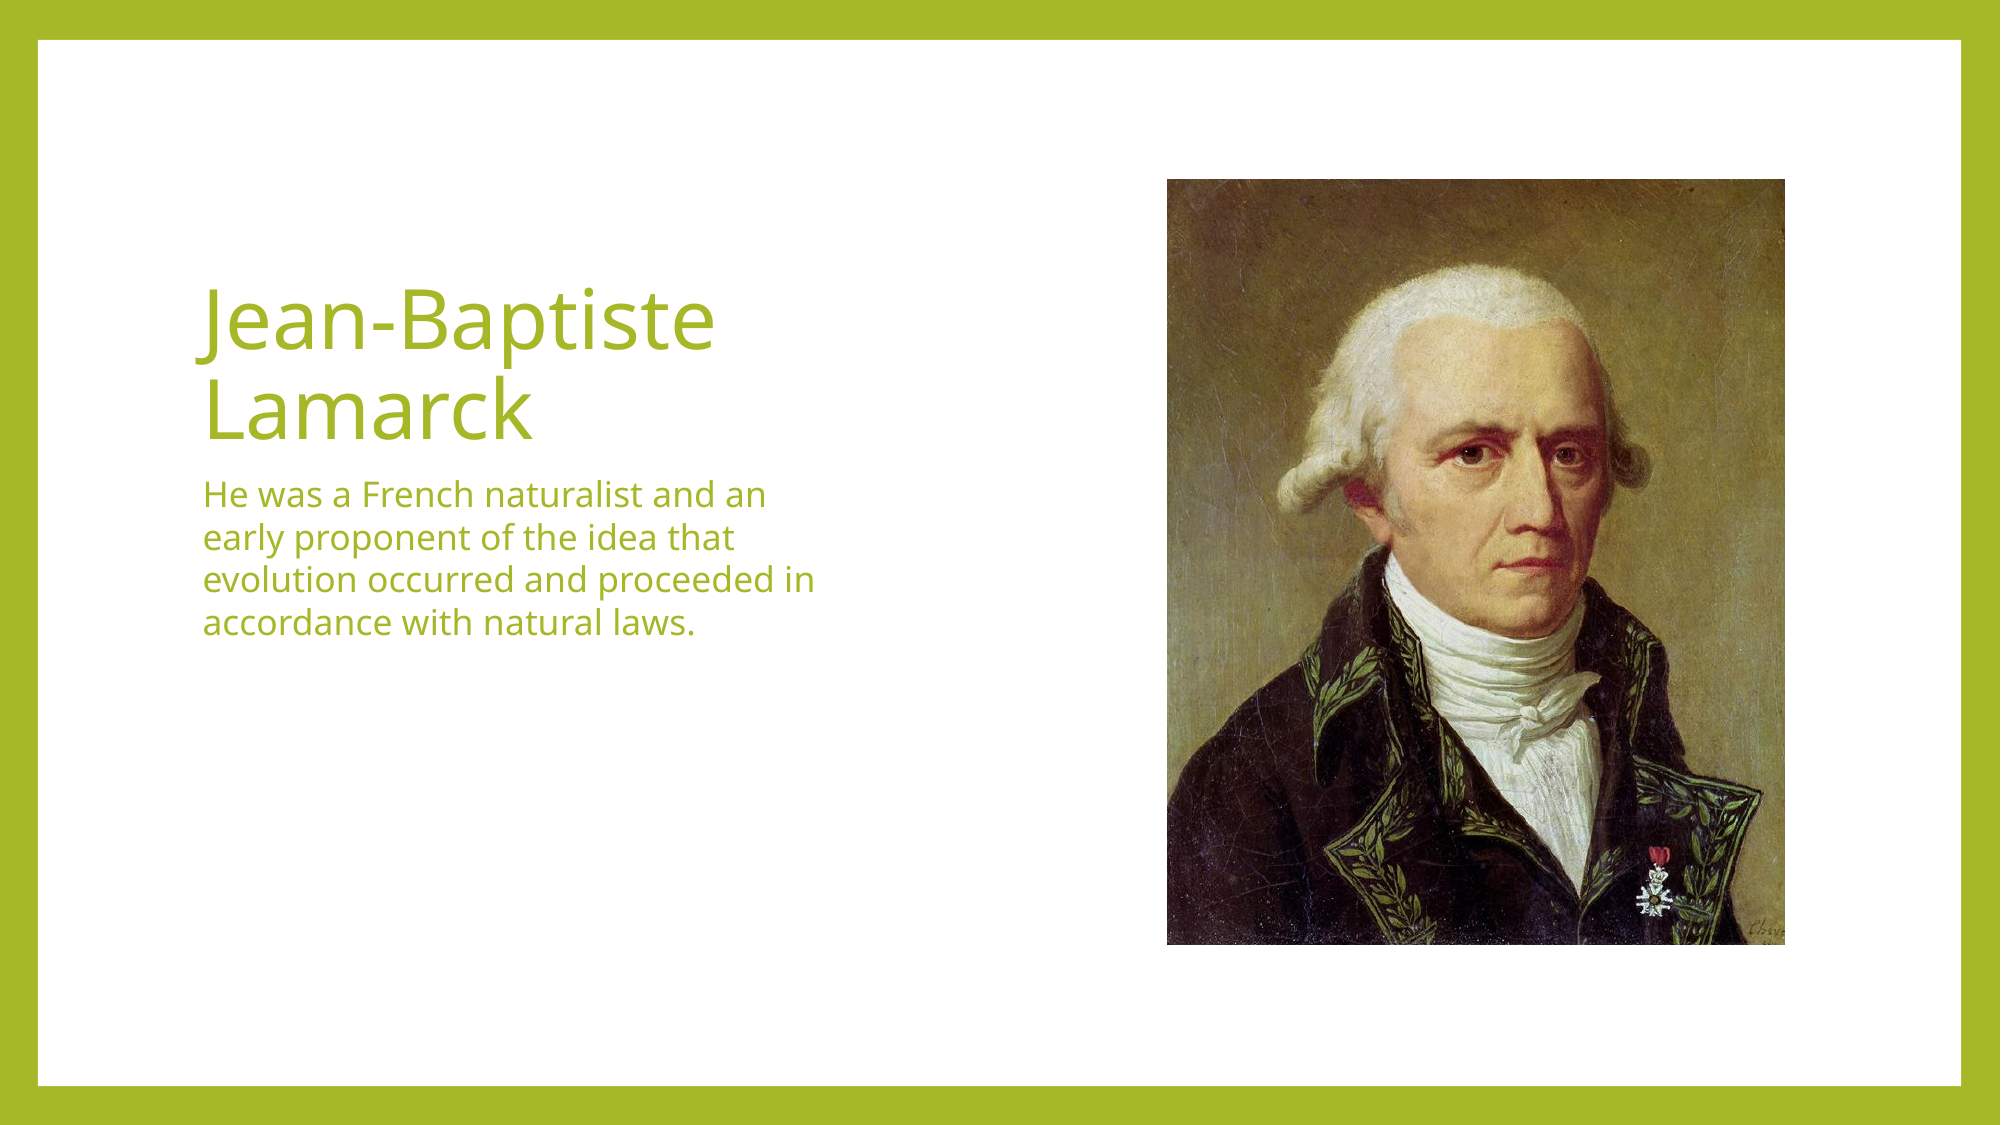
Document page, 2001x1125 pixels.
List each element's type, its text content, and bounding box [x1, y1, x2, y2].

title Jean-Baptiste Lamarck [187, 179, 833, 464]
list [1167, 179, 1785, 946]
list He was a French naturalist and an early proponent of the idea that evolution occurred and proceeded in accordance with natural laws. [187, 464, 833, 960]
